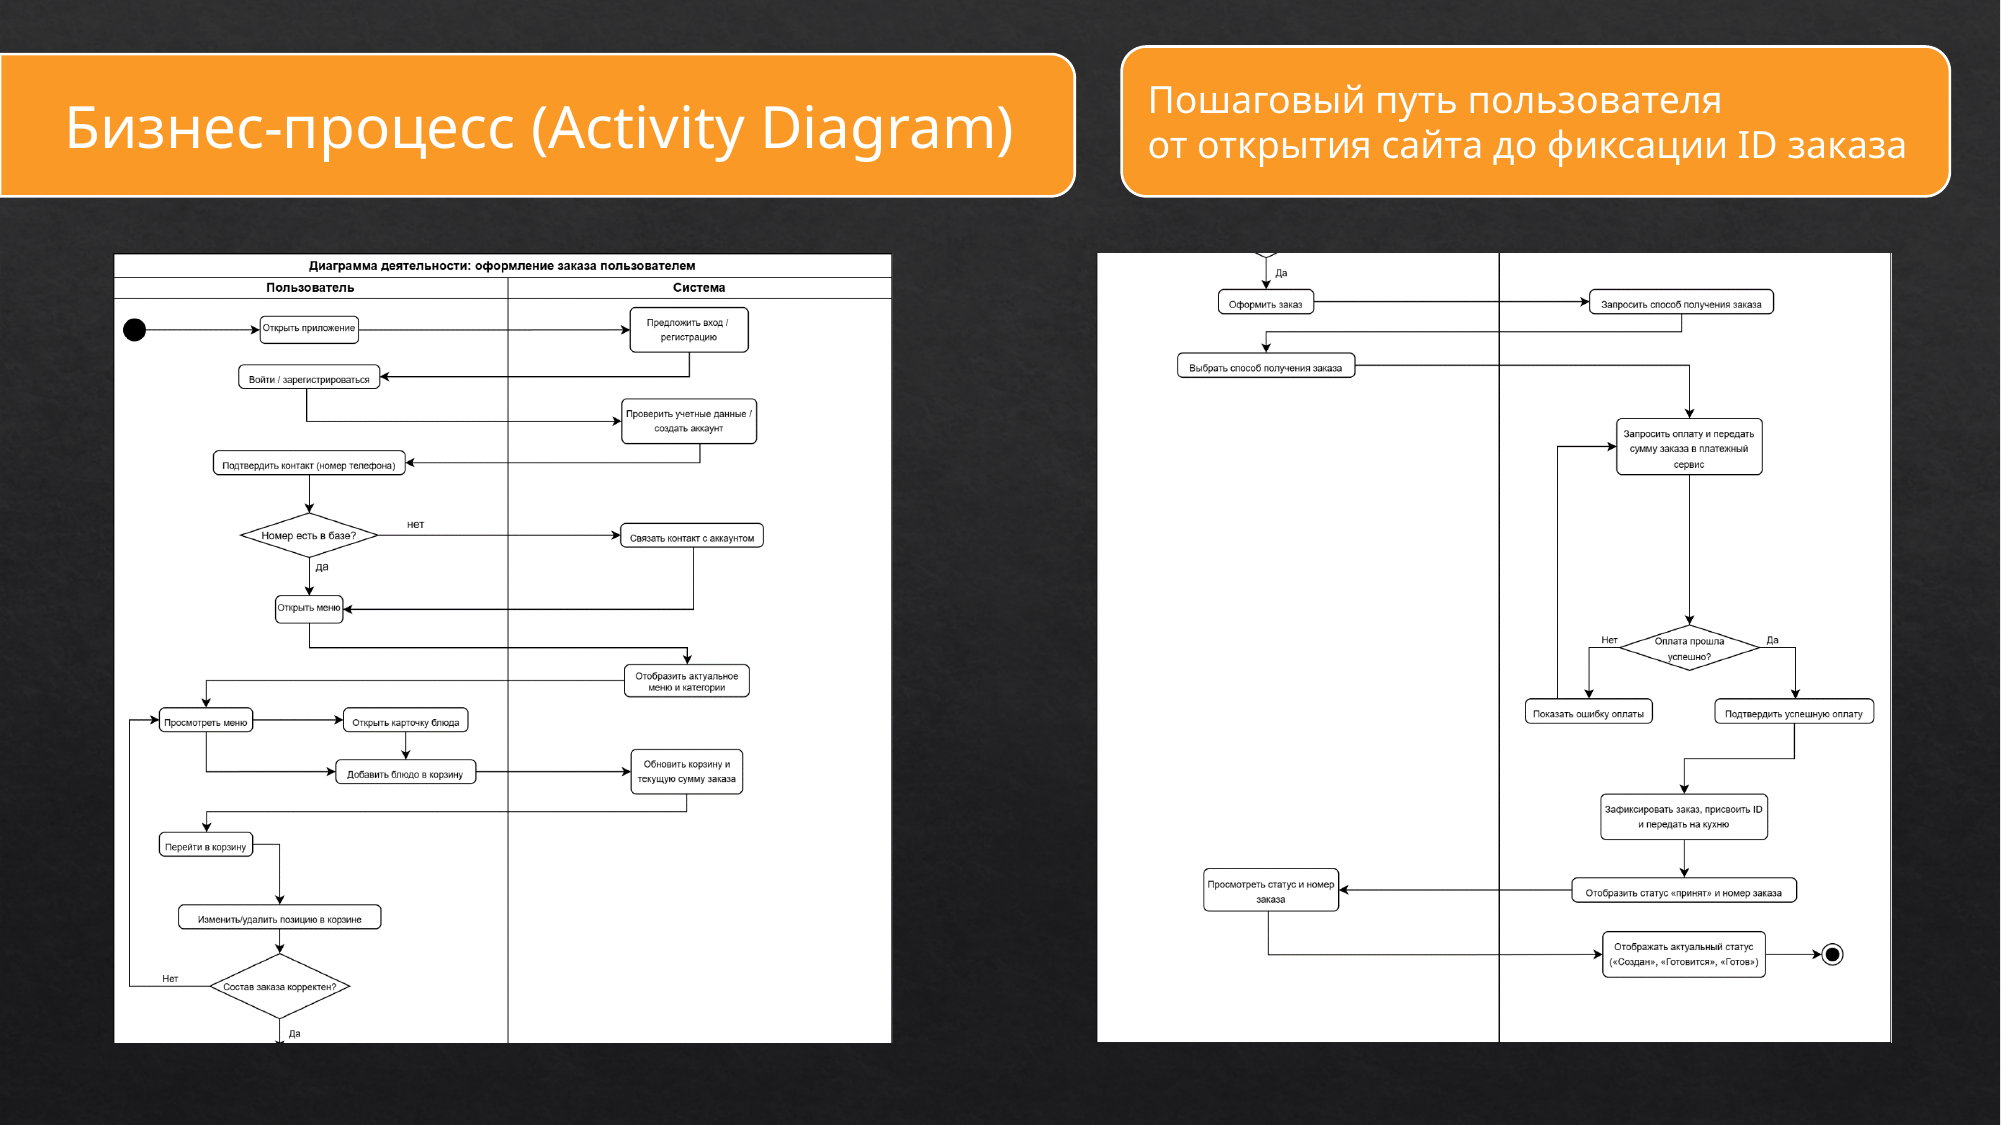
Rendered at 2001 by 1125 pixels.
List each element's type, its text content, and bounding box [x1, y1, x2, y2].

text_box Бизнес-процесс (Activity Diagram) [50, 82, 1050, 168]
picture [1096, 253, 1893, 1043]
picture [113, 253, 893, 1043]
text_box [0, 52, 1077, 198]
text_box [1121, 46, 1951, 197]
